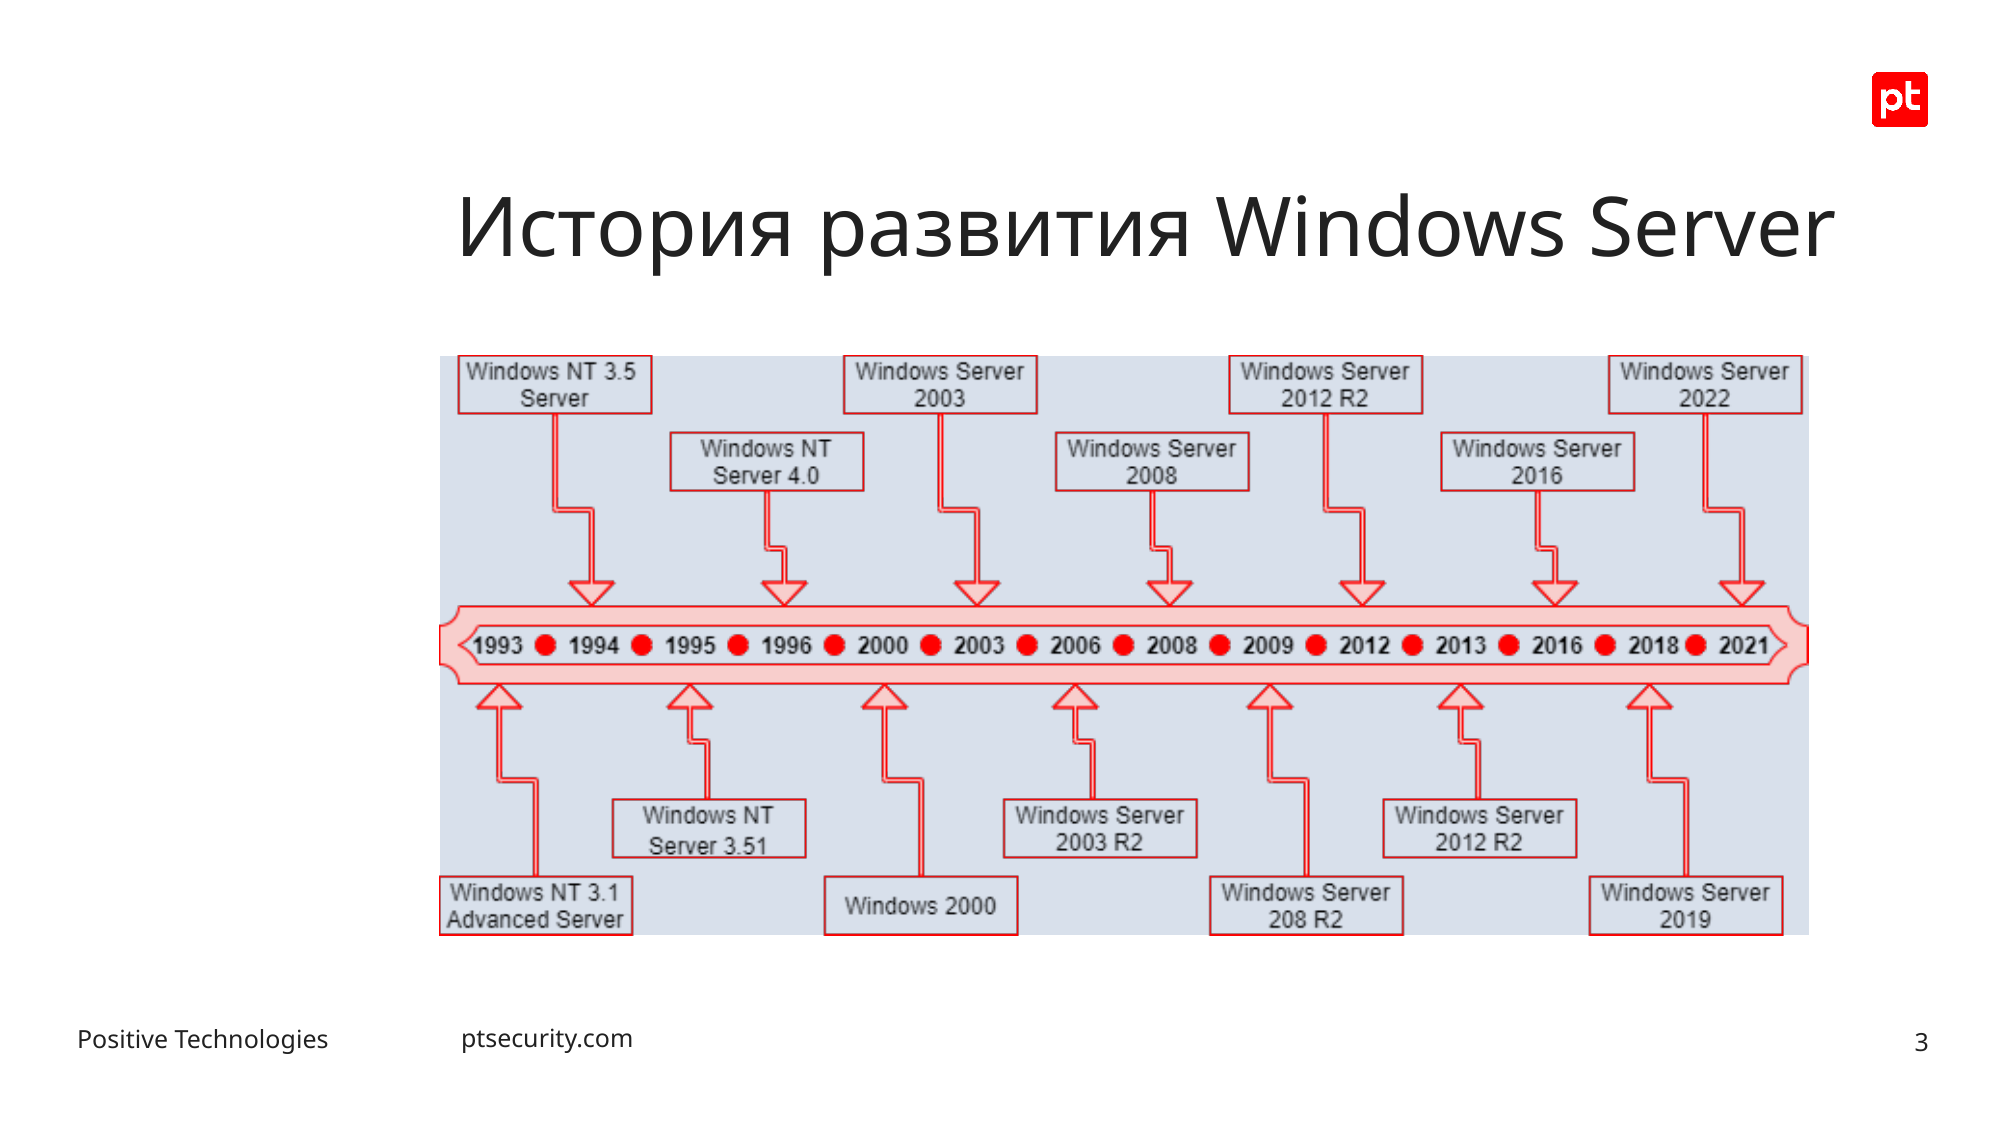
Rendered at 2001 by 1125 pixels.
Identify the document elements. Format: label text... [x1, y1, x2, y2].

slide_number 3 [1608, 1013, 1944, 1074]
title История развития Windows Server [439, 175, 1928, 356]
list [439, 355, 1809, 936]
picture [1872, 72, 1928, 127]
